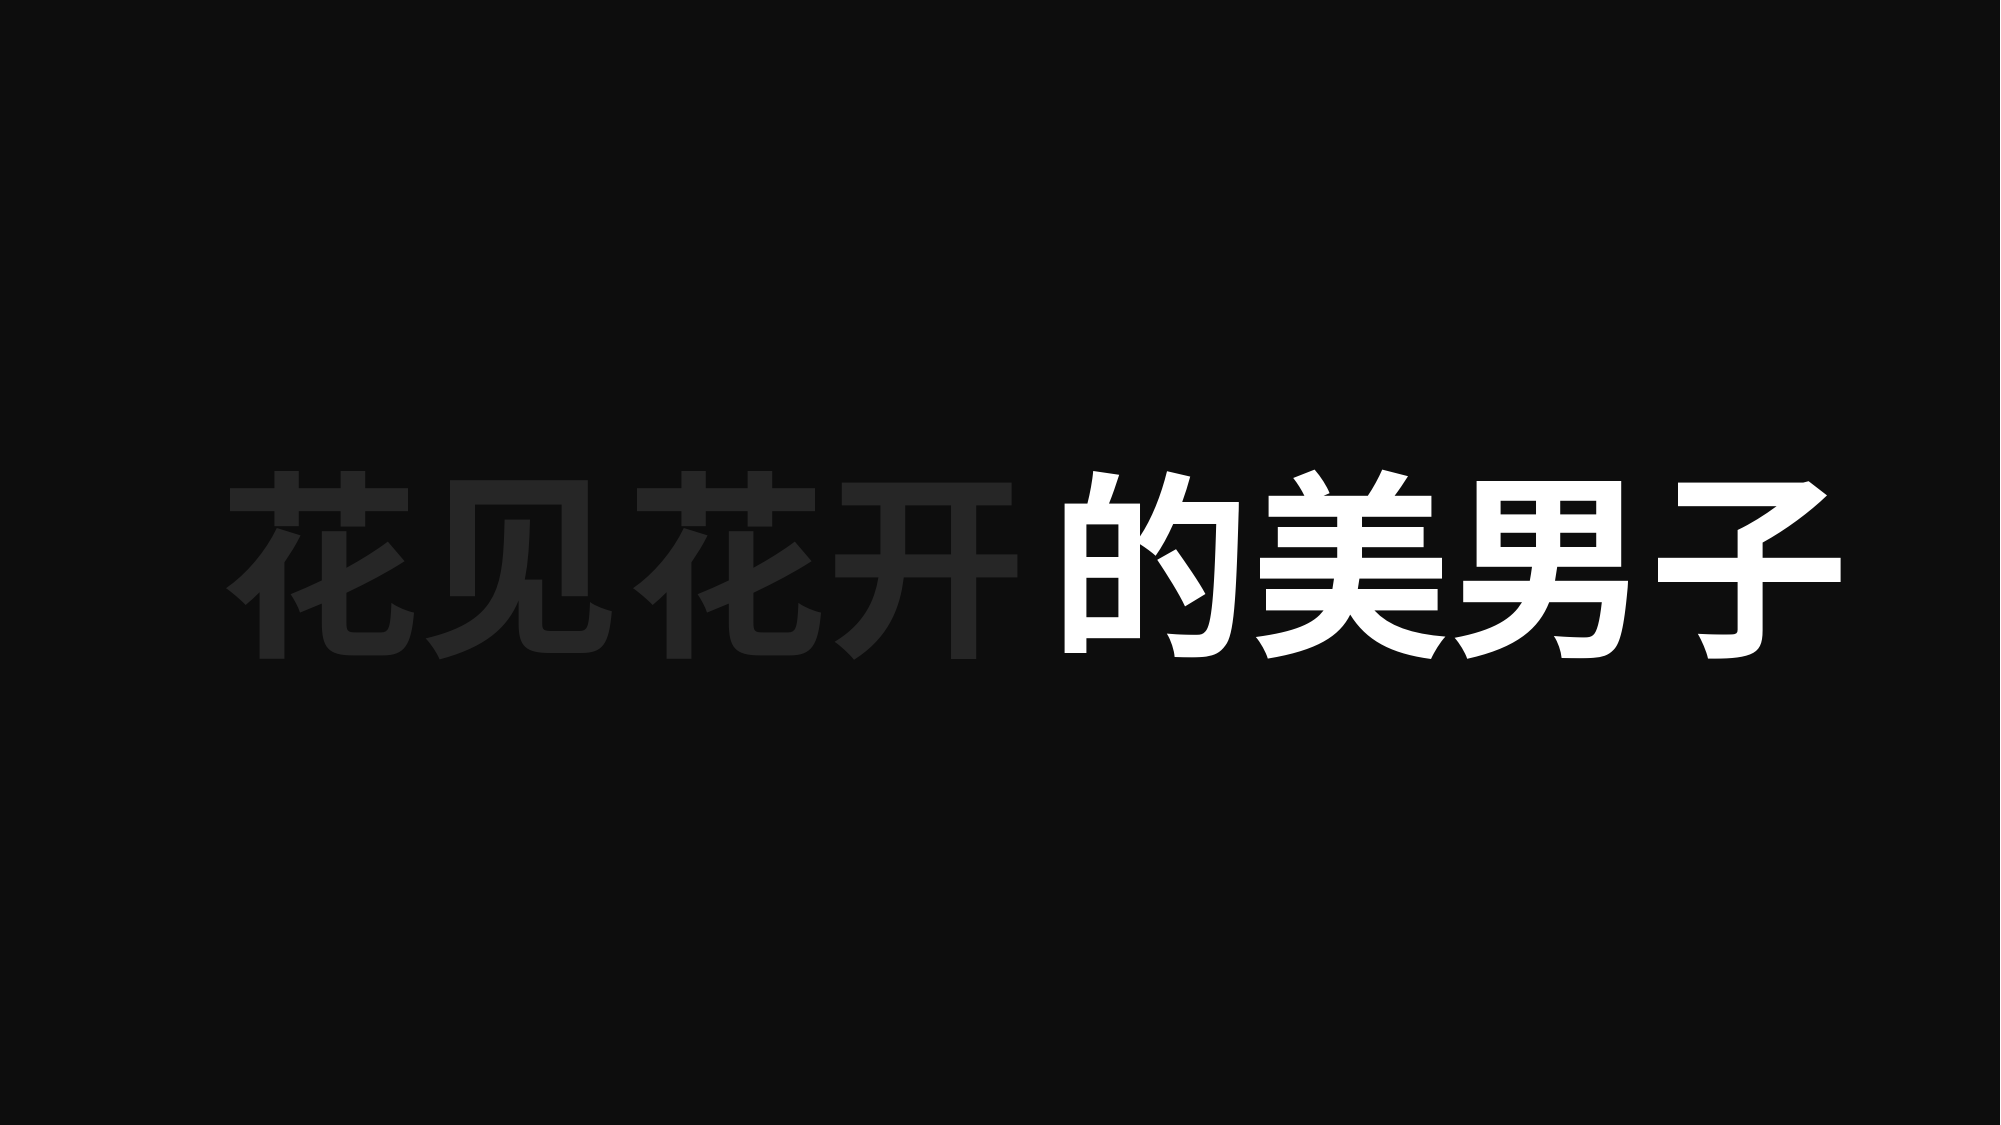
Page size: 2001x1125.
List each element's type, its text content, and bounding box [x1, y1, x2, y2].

text_box 花见 [204, 433, 611, 689]
text_box 的美男子 [1035, 433, 1866, 689]
text_box 花开 [611, 433, 1035, 689]
